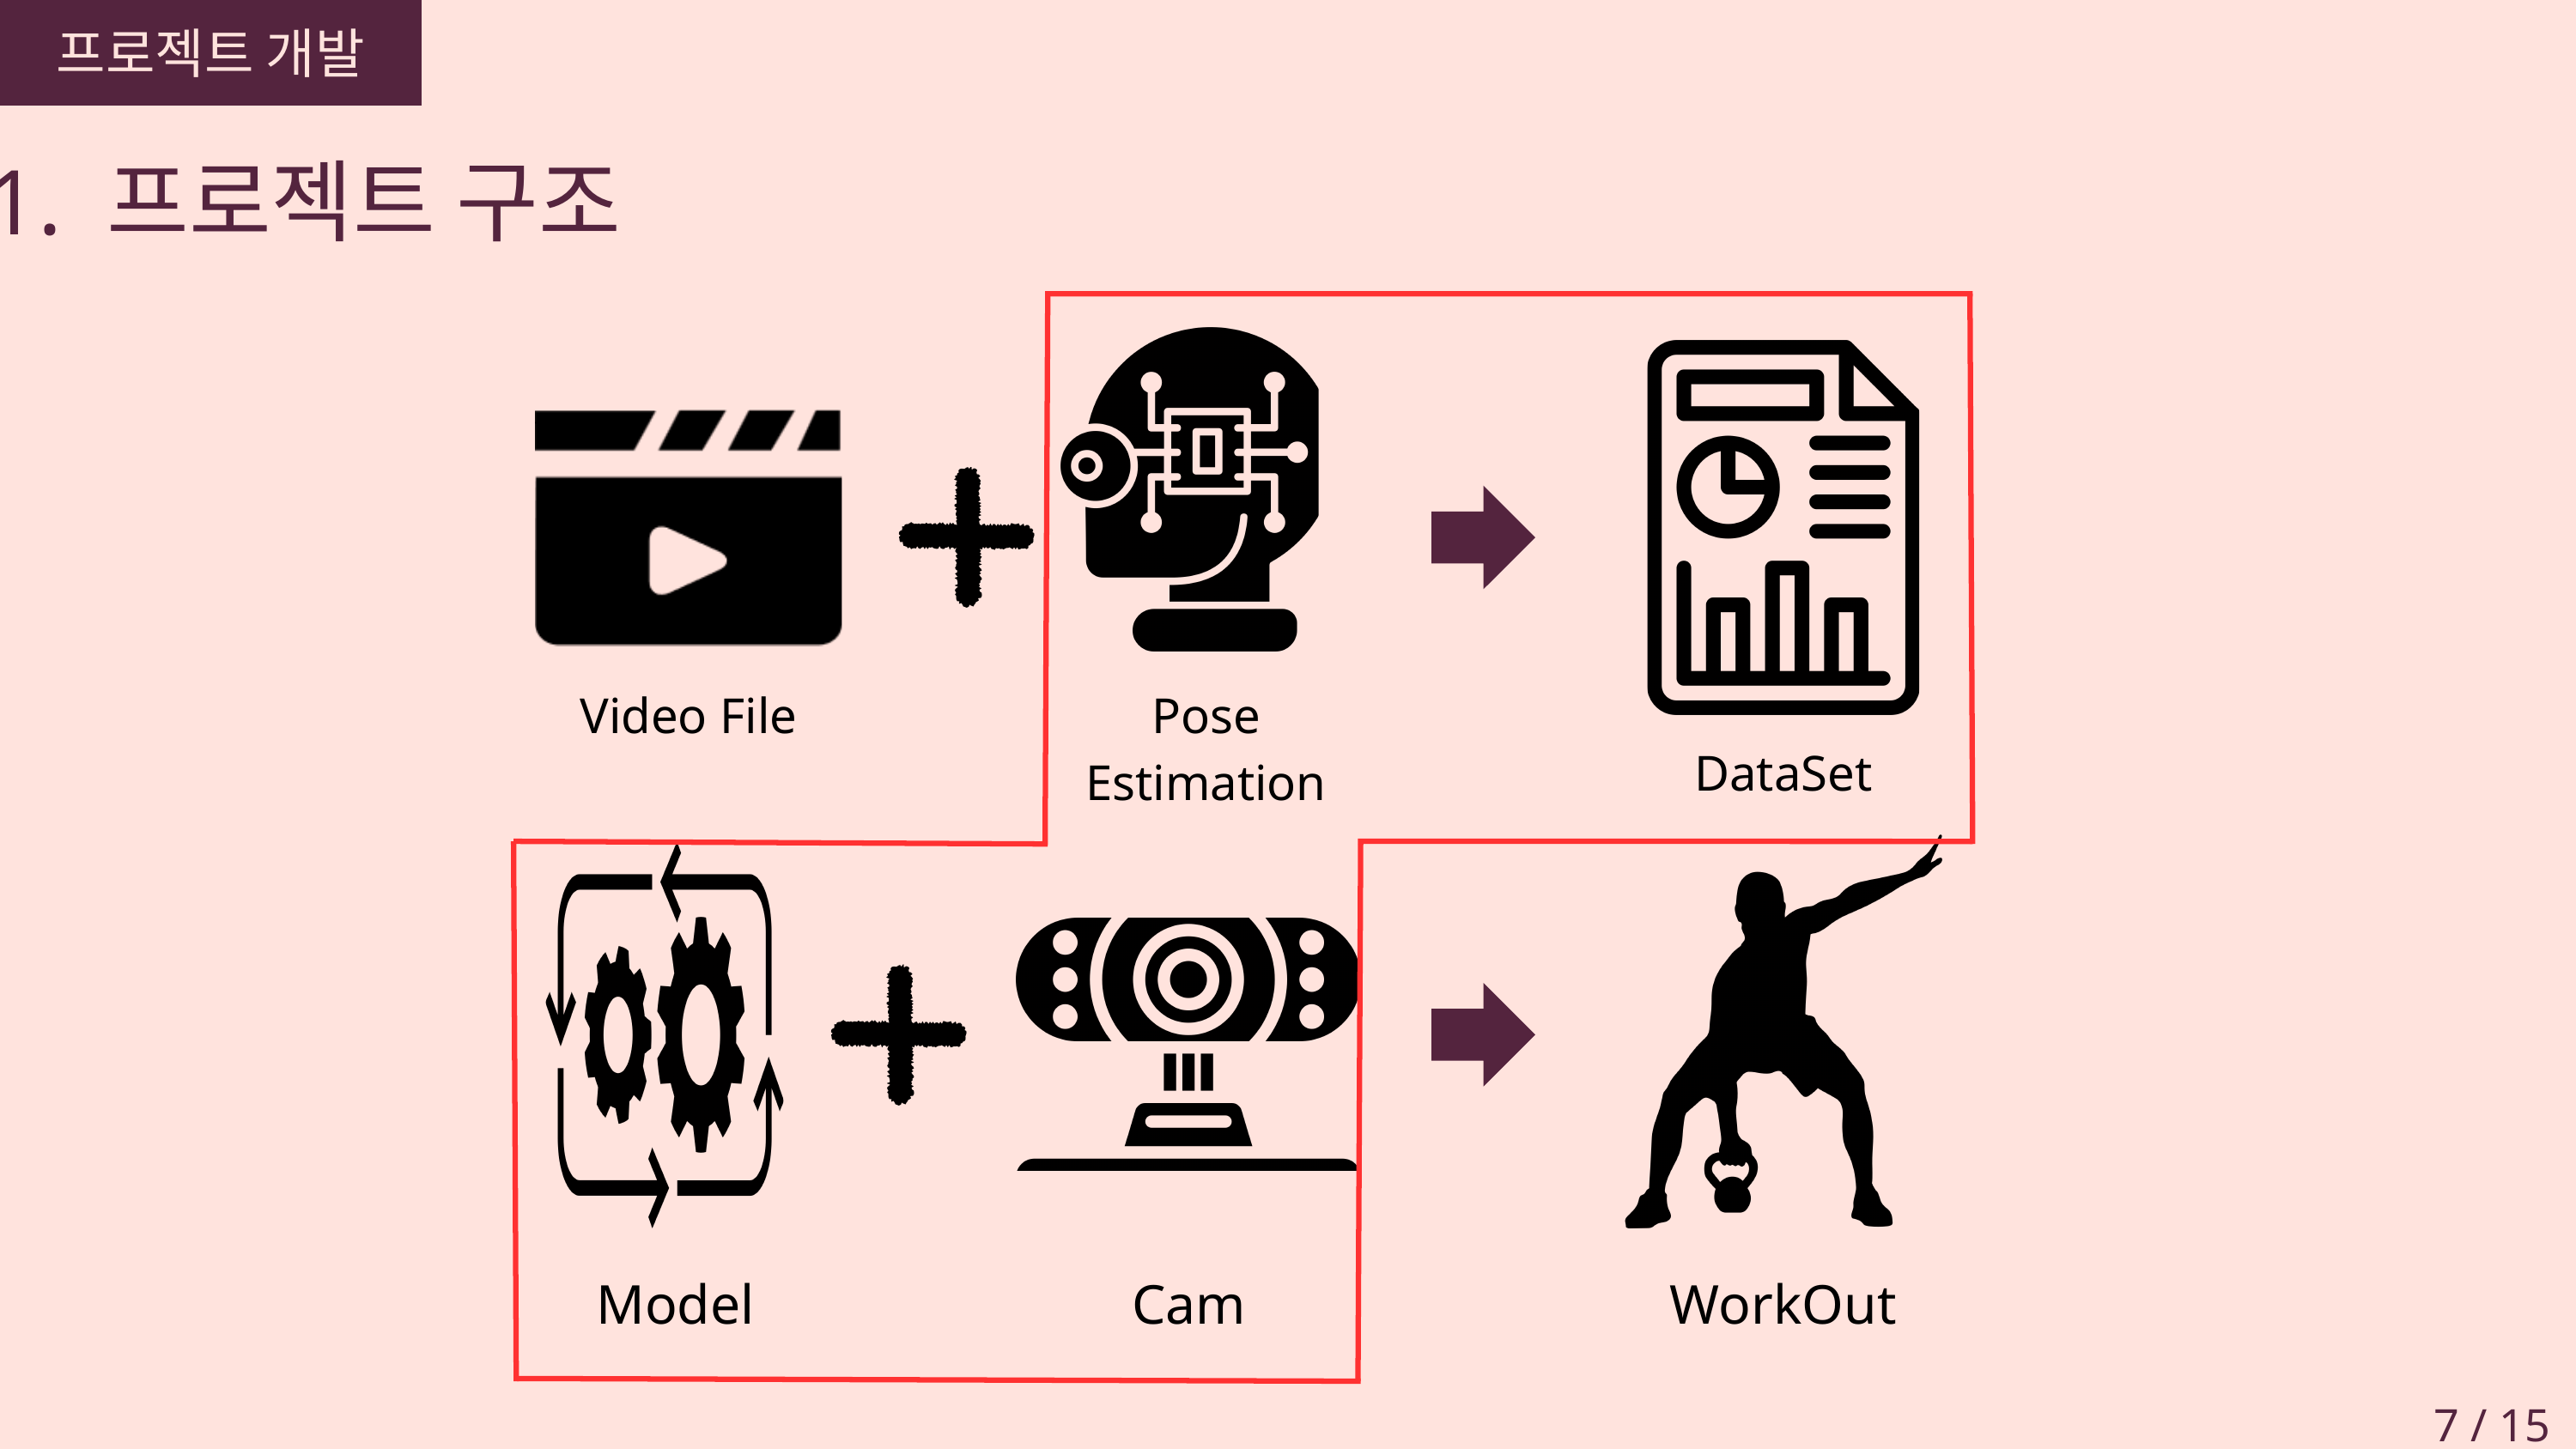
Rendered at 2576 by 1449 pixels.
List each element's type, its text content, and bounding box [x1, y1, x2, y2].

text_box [0, 0, 422, 106]
text_box [830, 964, 967, 1106]
text_box Cam [1059, 1259, 1319, 1335]
text_box Model [545, 1259, 805, 1335]
text_box [1625, 834, 1942, 841]
text_box [1625, 842, 1942, 1228]
text_box [545, 841, 784, 1228]
text_box DataSet [1594, 733, 1973, 802]
text_box [1016, 918, 1361, 1171]
text_box 7 / 15 [2408, 1387, 2576, 1449]
text_box [1647, 340, 1920, 715]
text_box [1431, 485, 1536, 590]
text_box Video File [513, 675, 864, 743]
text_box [1431, 982, 1536, 1087]
text_box WorkOut [1666, 1259, 1901, 1335]
text_box [535, 409, 842, 646]
text_box [898, 467, 1035, 609]
text_box [1057, 318, 1319, 652]
text_box Pose Estimation [1045, 675, 1367, 811]
text_box 1. 프로젝트 구조 [0, 127, 639, 253]
